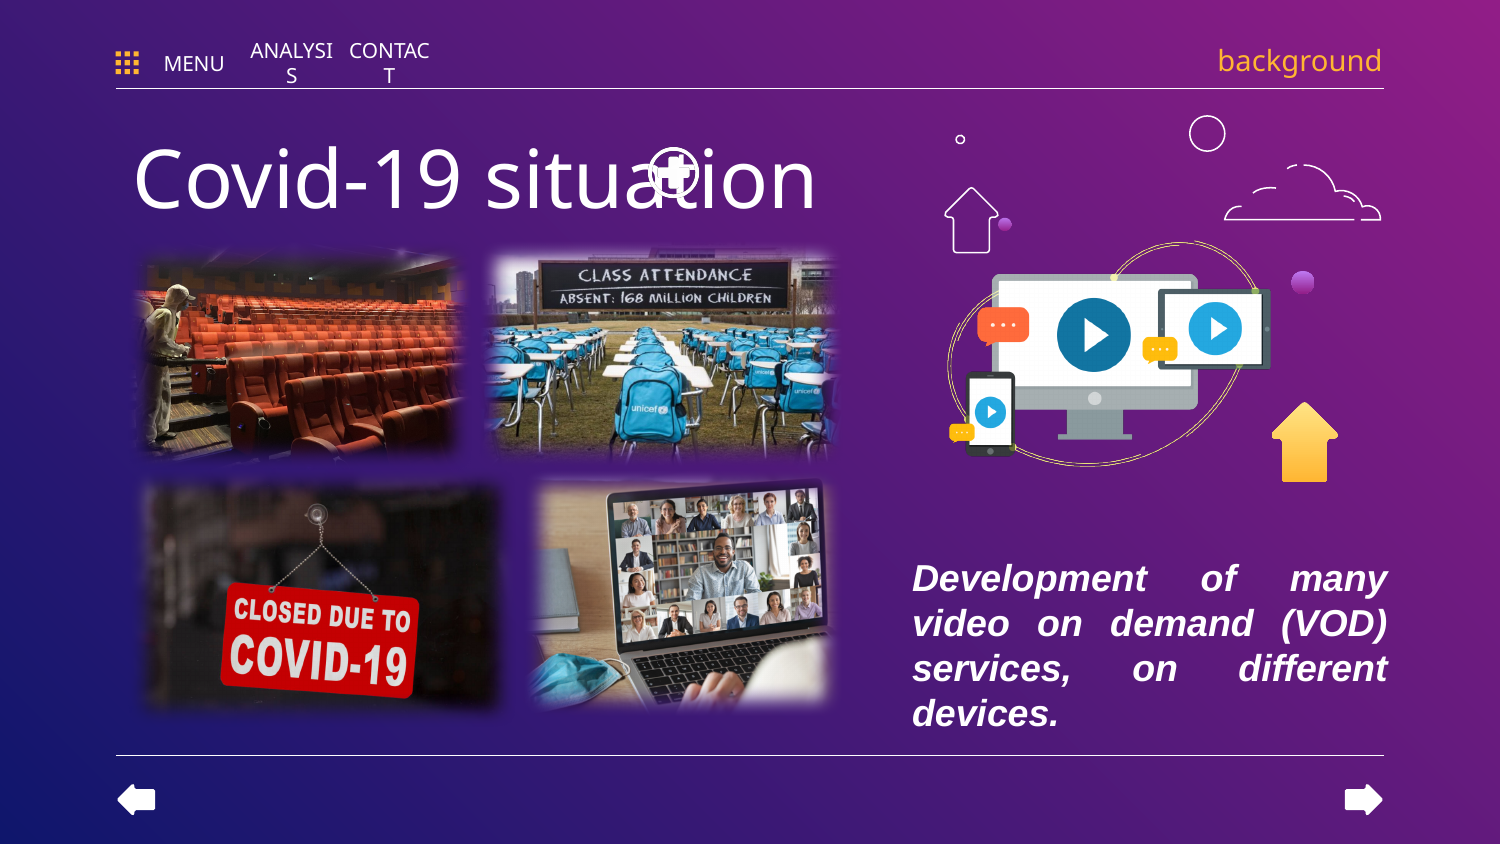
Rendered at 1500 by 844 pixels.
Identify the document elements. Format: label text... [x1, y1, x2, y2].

subtitle Development of many video on demand (VOD) services, on different devices. [897, 538, 1403, 629]
text_box [1344, 784, 1383, 816]
picture [641, 140, 706, 206]
text_box background [1158, 34, 1383, 85]
text_box ANALYSIS [248, 45, 335, 81]
text_box MENU [151, 45, 237, 81]
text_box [1224, 164, 1382, 221]
text_box CONTACT [346, 45, 433, 81]
picture [126, 239, 844, 728]
title Covid-19 situation [117, 112, 1384, 212]
picture [947, 239, 1271, 467]
text_box [117, 784, 156, 816]
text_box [115, 50, 139, 75]
text_box [945, 187, 998, 238]
text_box [1291, 270, 1315, 294]
text_box [998, 217, 1012, 232]
text_box [1276, 402, 1338, 483]
text_box [109, 45, 145, 81]
